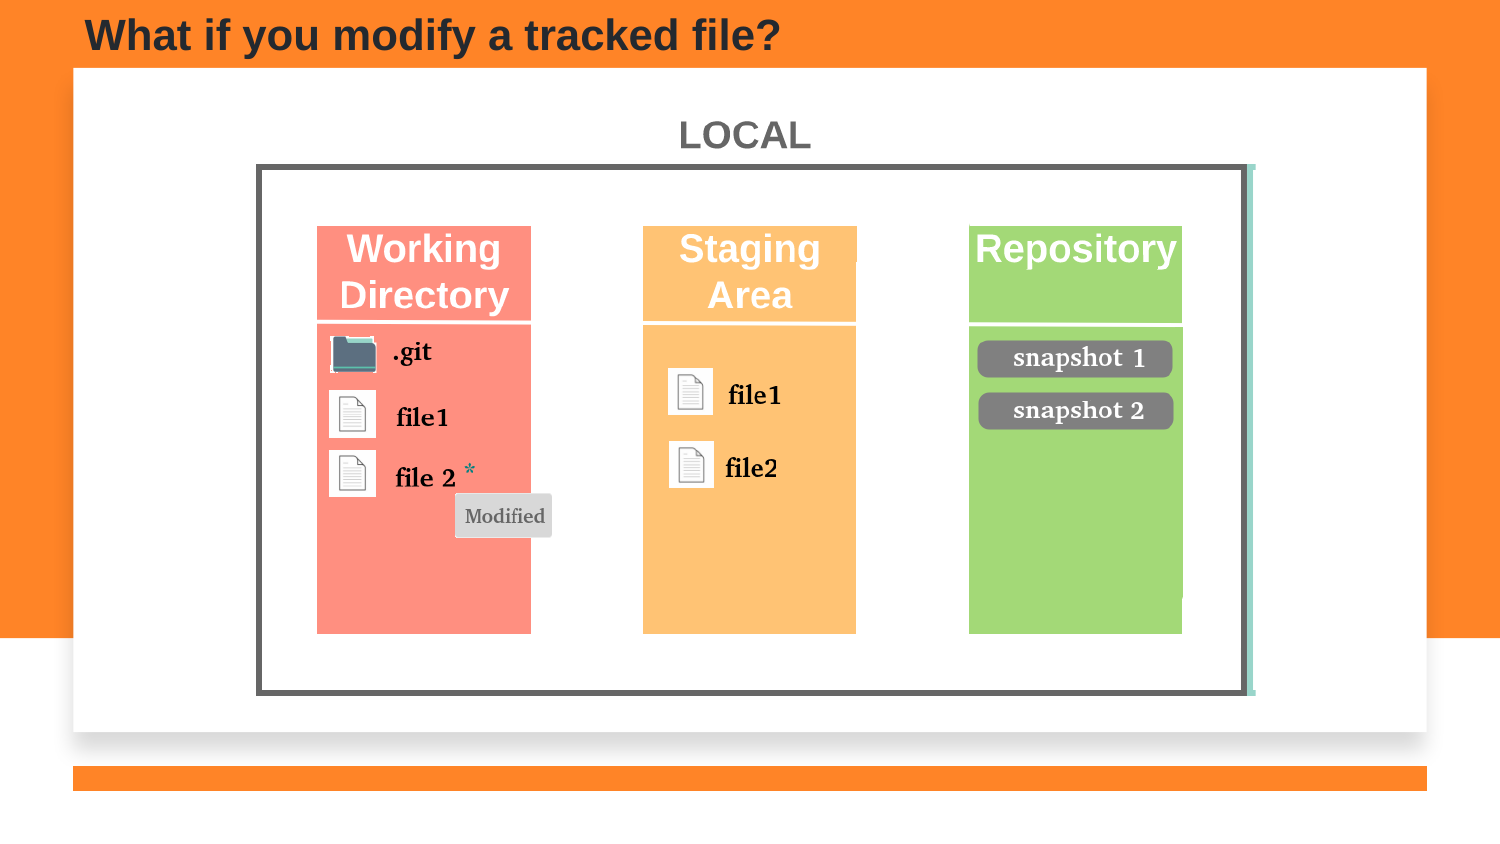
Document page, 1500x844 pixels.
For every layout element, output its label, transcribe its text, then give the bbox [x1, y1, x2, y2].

text_box [73, 67, 1427, 733]
text_box What if you modify a tracked file? [73, 0, 802, 65]
picture [0, 107, 1256, 723]
text_box [0, 639, 1500, 844]
text_box [0, 0, 1500, 639]
